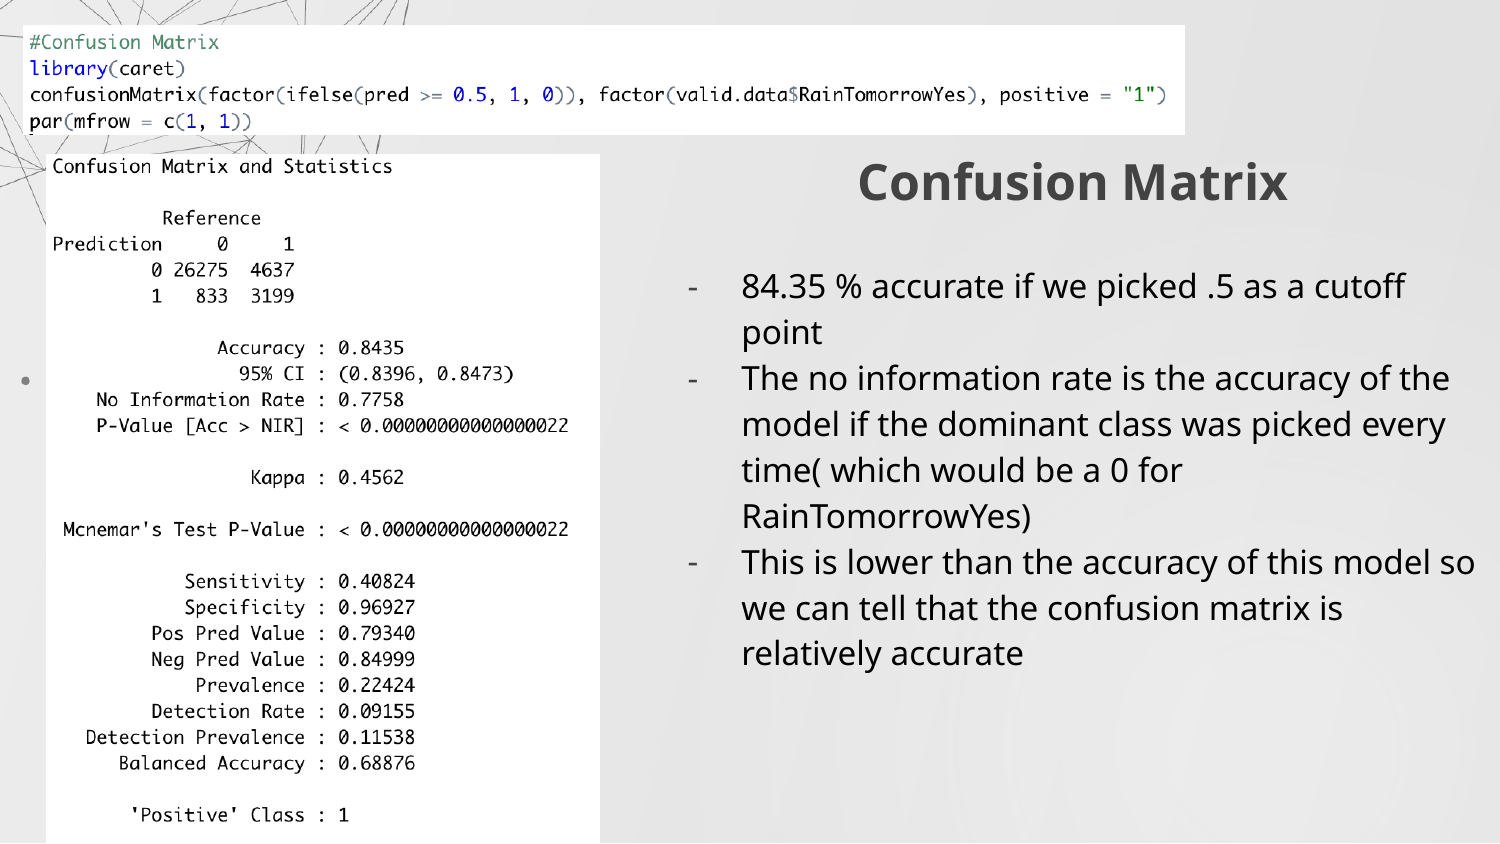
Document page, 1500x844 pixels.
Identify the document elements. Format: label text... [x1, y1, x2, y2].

subtitle 84.35 % accurate if we picked .5 as a cutoff point The no information rate is the accuracy of the model if the dominant class was picked every time( which would be a 0 for RainTomorrowYes) This is lower than the accuracy of this model so we can tell that the confusion matrix is relatively accurate [651, 244, 1495, 838]
picture [0, 0, 1500, 844]
title Confusion Matrix [645, 135, 1500, 223]
